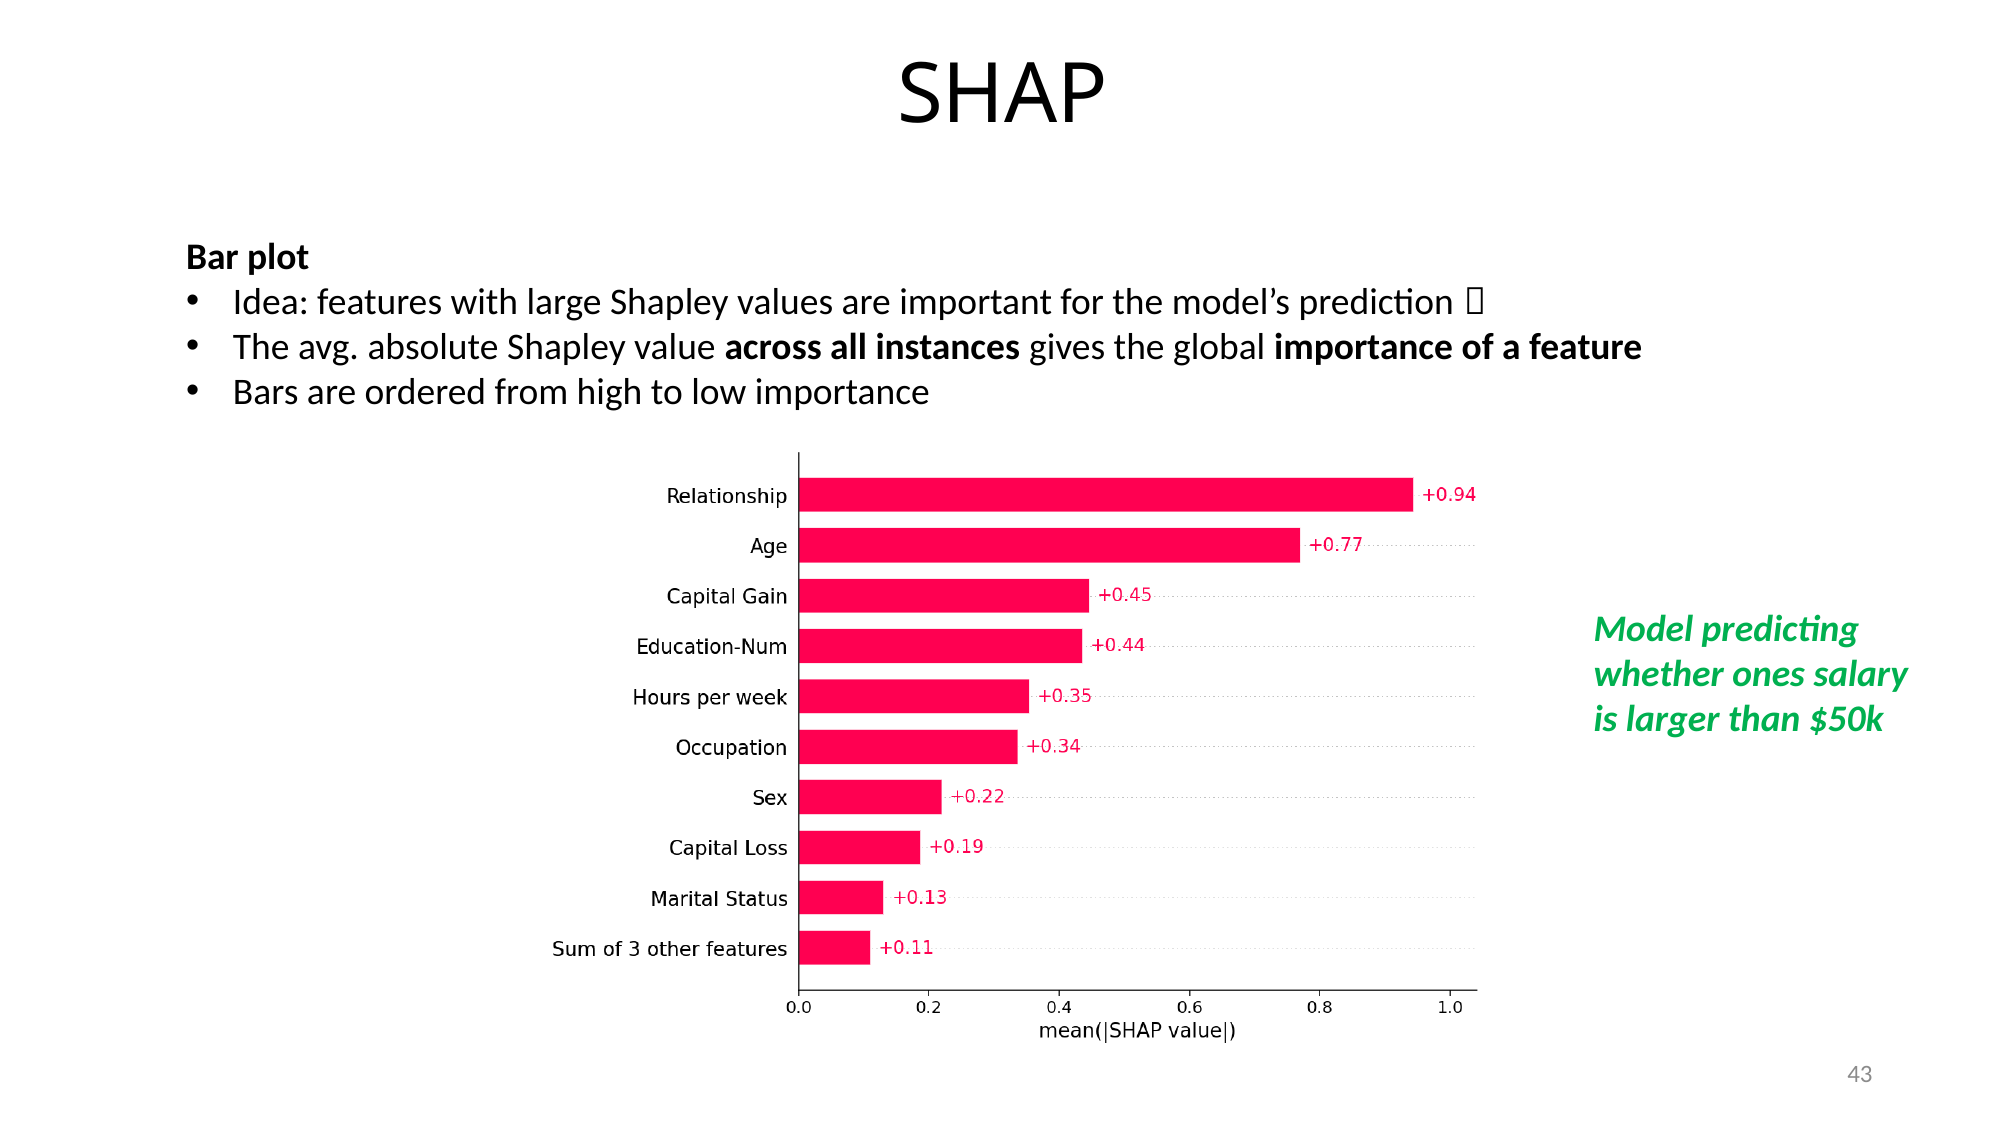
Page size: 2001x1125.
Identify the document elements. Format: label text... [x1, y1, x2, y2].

picture [541, 442, 1487, 1053]
text_box Model predicting whether ones salary is larger than $50k [1578, 596, 1942, 746]
title SHAP [117, 22, 1888, 170]
slide_number 43 [1691, 1042, 1888, 1103]
text_box Bar plot Idea: features with large Shapley values are important for the model’s prediction  The avg. absolute Shapley value across all instances gives the global importance of a feature Bars are ordered from high to low importance [171, 224, 1851, 1103]
